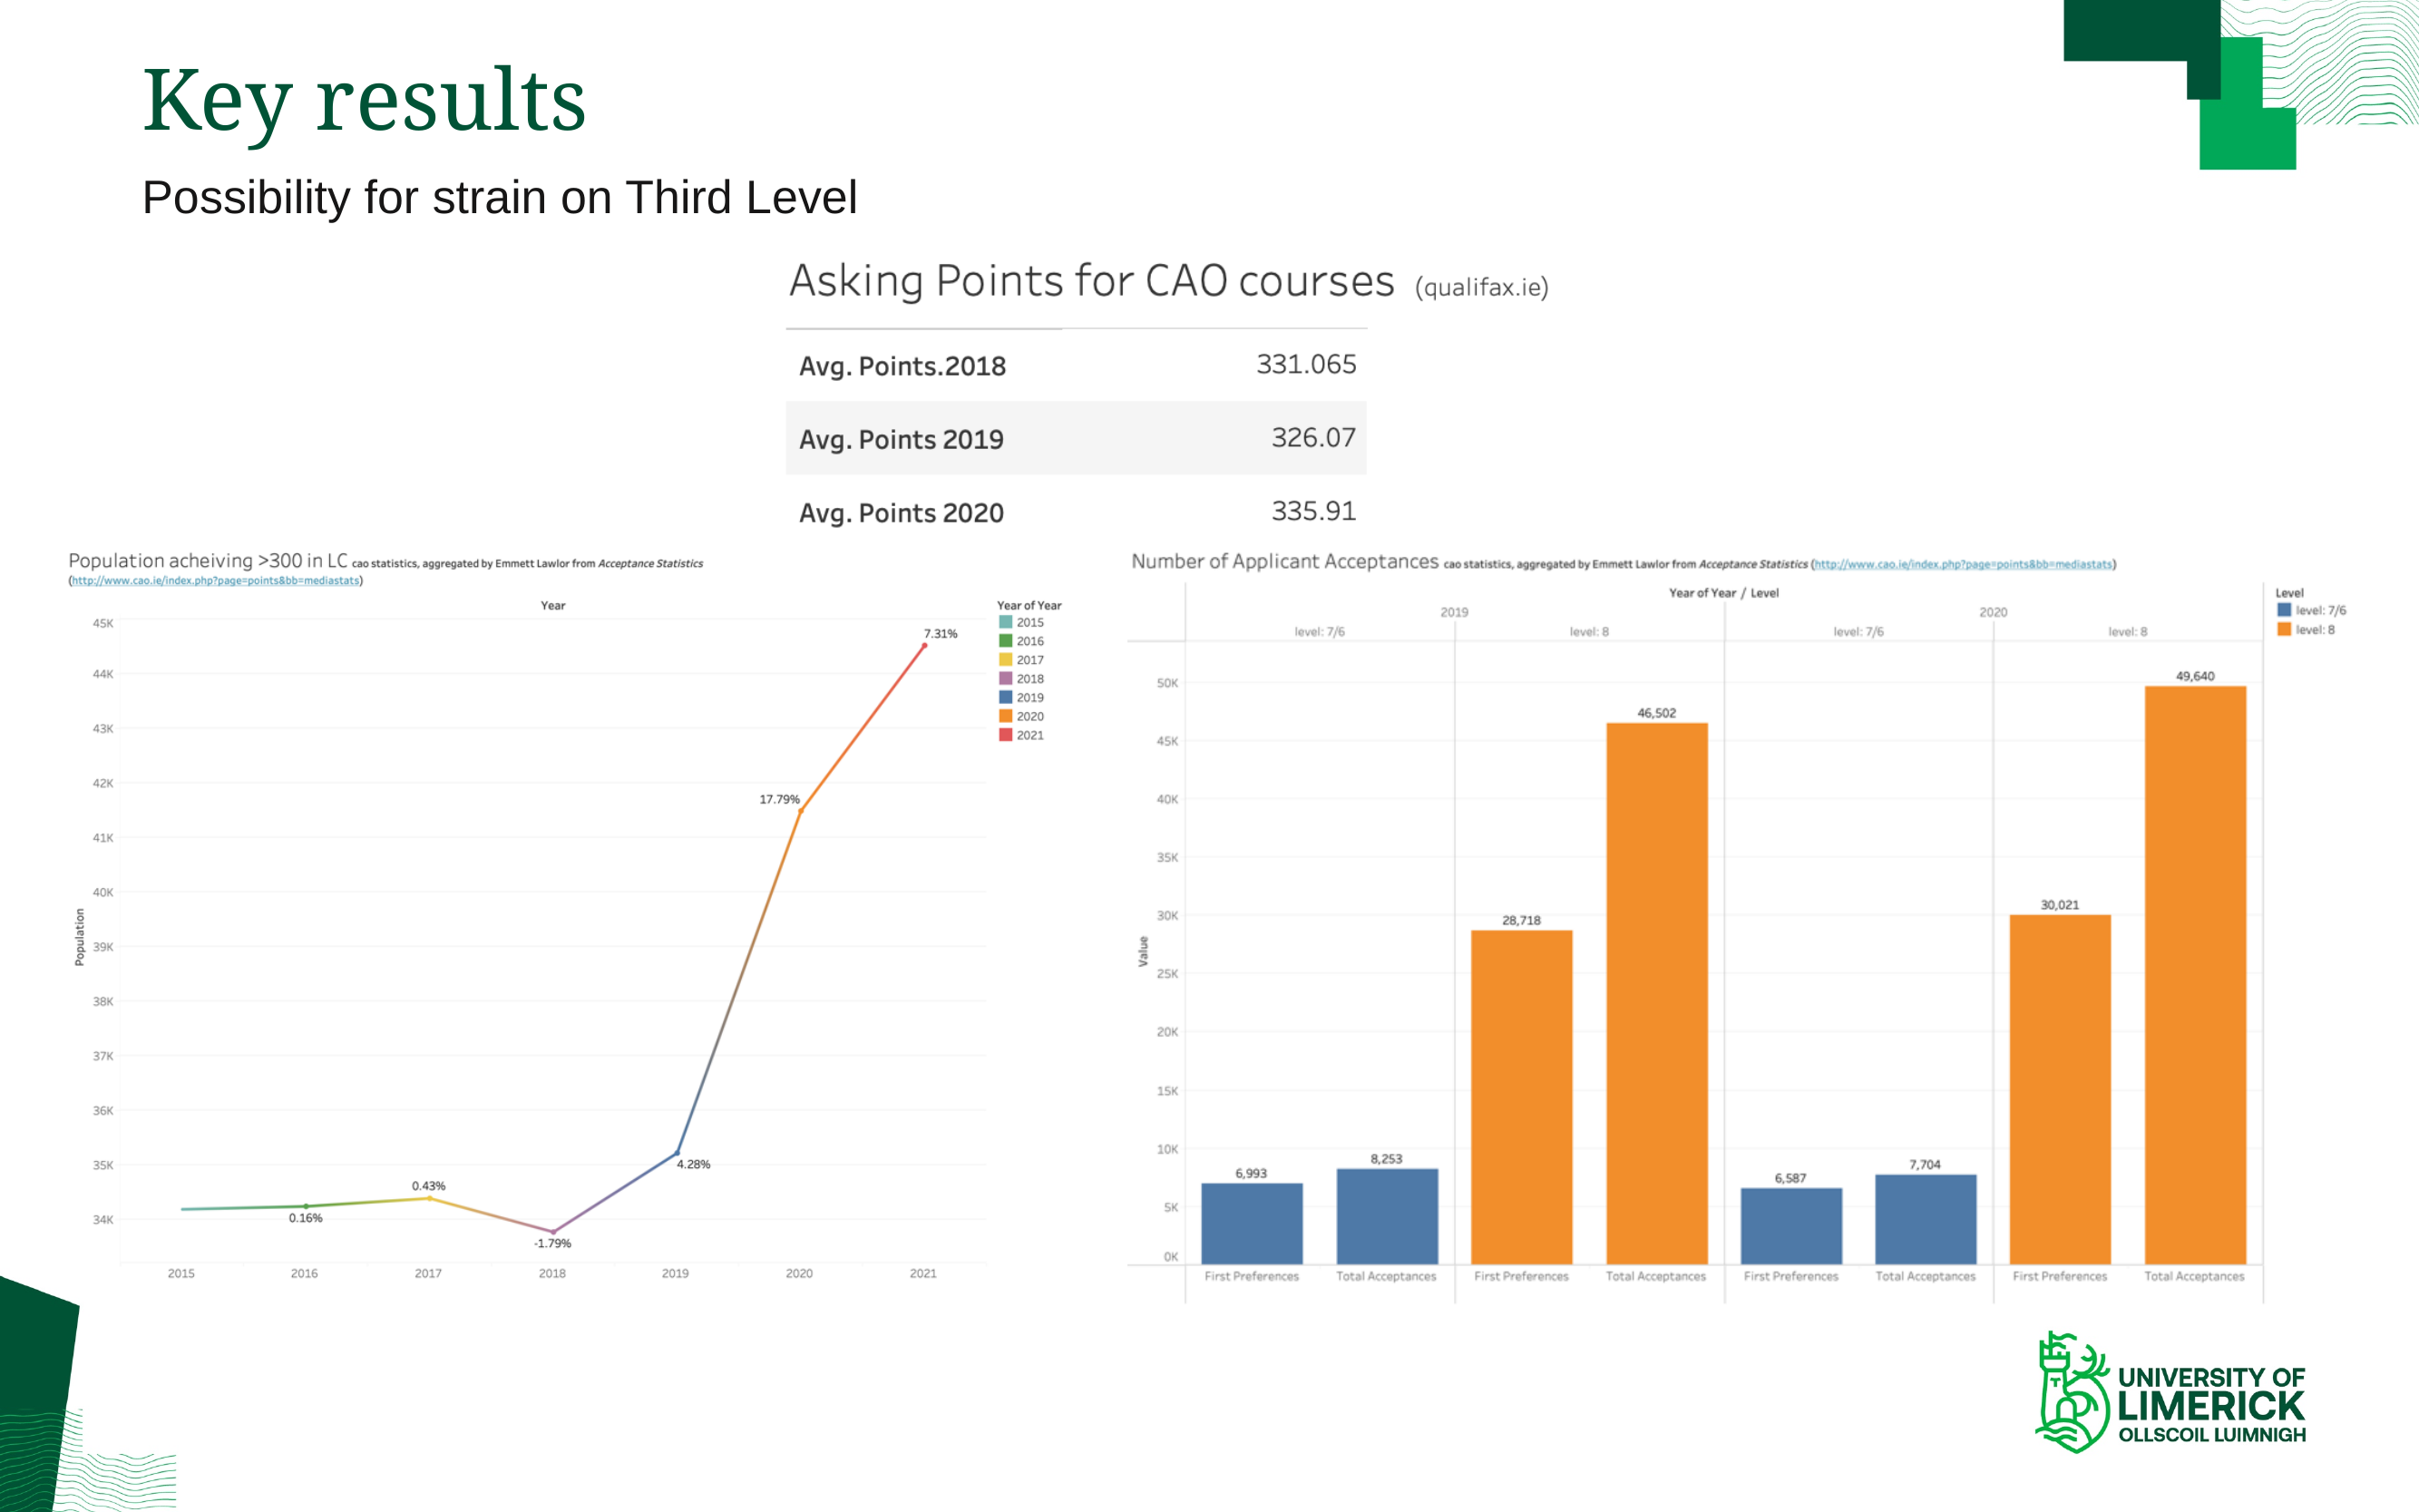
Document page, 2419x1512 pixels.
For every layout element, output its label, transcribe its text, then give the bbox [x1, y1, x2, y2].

picture [0, 0, 2419, 1512]
title Key results [128, 50, 2215, 206]
text_box Possibility for strain on Third Level [128, 160, 921, 230]
